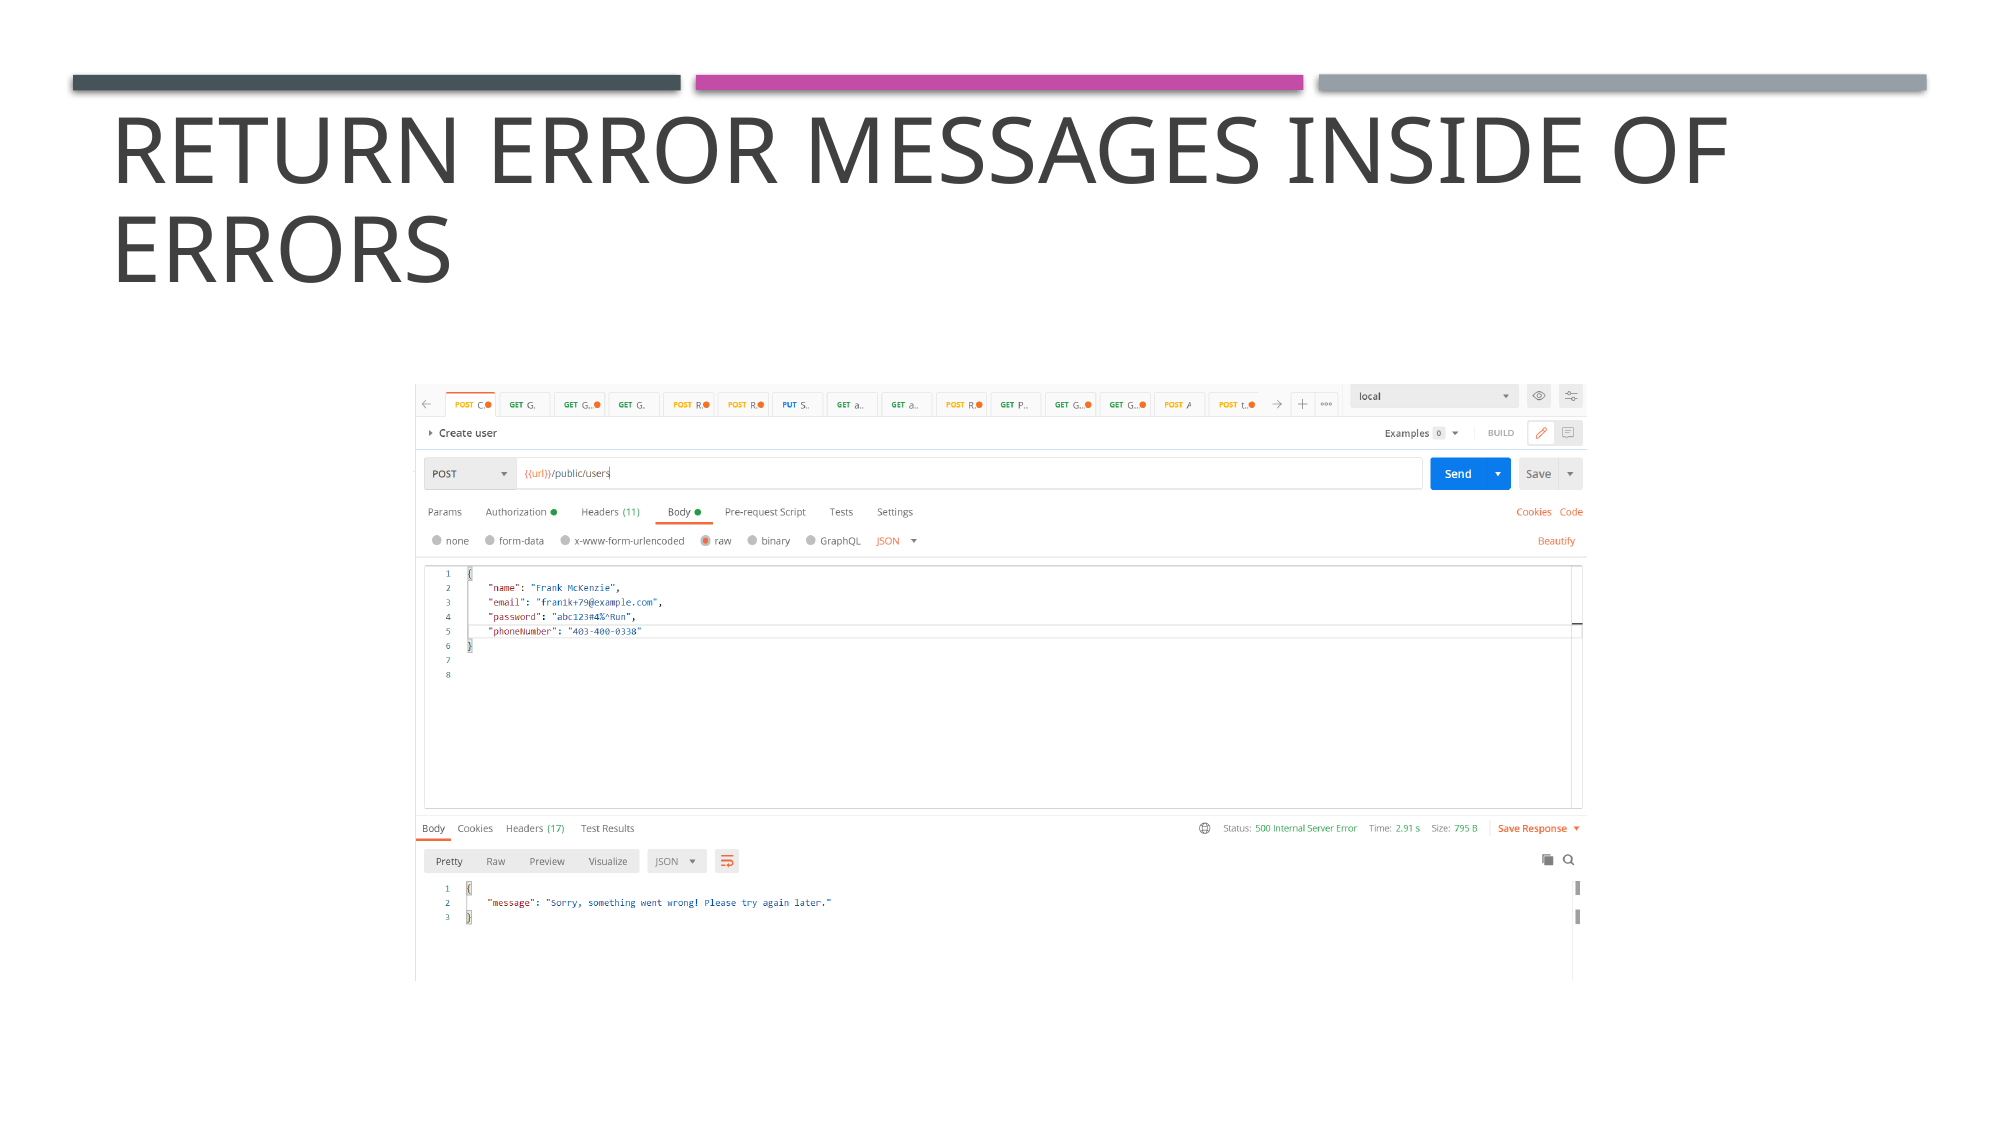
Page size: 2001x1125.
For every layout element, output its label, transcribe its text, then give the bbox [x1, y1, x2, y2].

title Return error messages inside of errors [95, 115, 1905, 311]
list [412, 383, 1588, 981]
